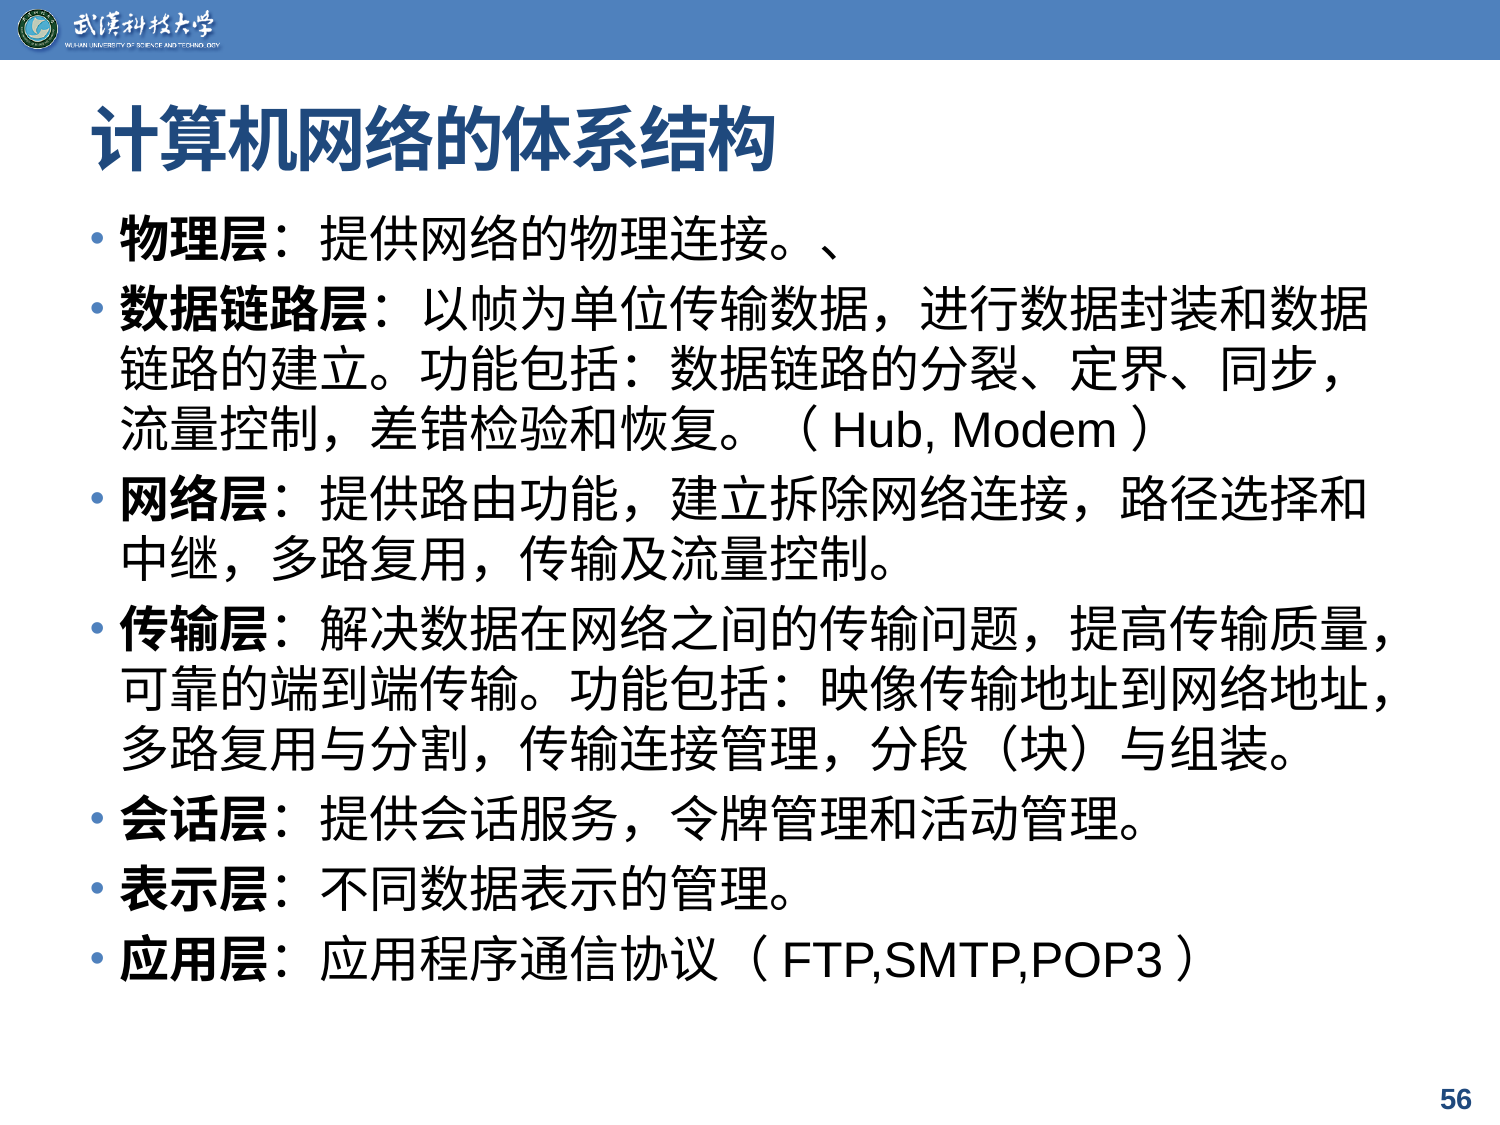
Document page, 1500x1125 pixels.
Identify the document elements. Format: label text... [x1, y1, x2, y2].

slide_number 56 [1425, 1071, 1500, 1125]
text_box 物理层：提供网络的物理连接。、 数据链路层：以帧为单位传输数据，进行数据封装和数据链路的建立。功能包括：数据链路的分裂、定界、同步，流量控制，差错检验和恢复。（Hub, Modem） 网络层：提供路由功能，建立拆除网络连接，路径选择和中继，多路复用，传输及流量控制。 传输层：解决数据在网络之间的传输问题，提高传输质量，可靠的端到端传输。功能包括：映像传输地址到网络地址，多路复用与分割，传输连接管理，分段（块）与组装。 会话层：提供会话服务，令牌管理和活动管理。 表示层：不同数据表示的管理。 应用层：应用程序通信协议（FTP,SMTP,POP3） [74, 200, 1425, 1063]
text_box 计算机网络的体系结构 [74, 87, 1425, 188]
picture [8, 4, 228, 58]
